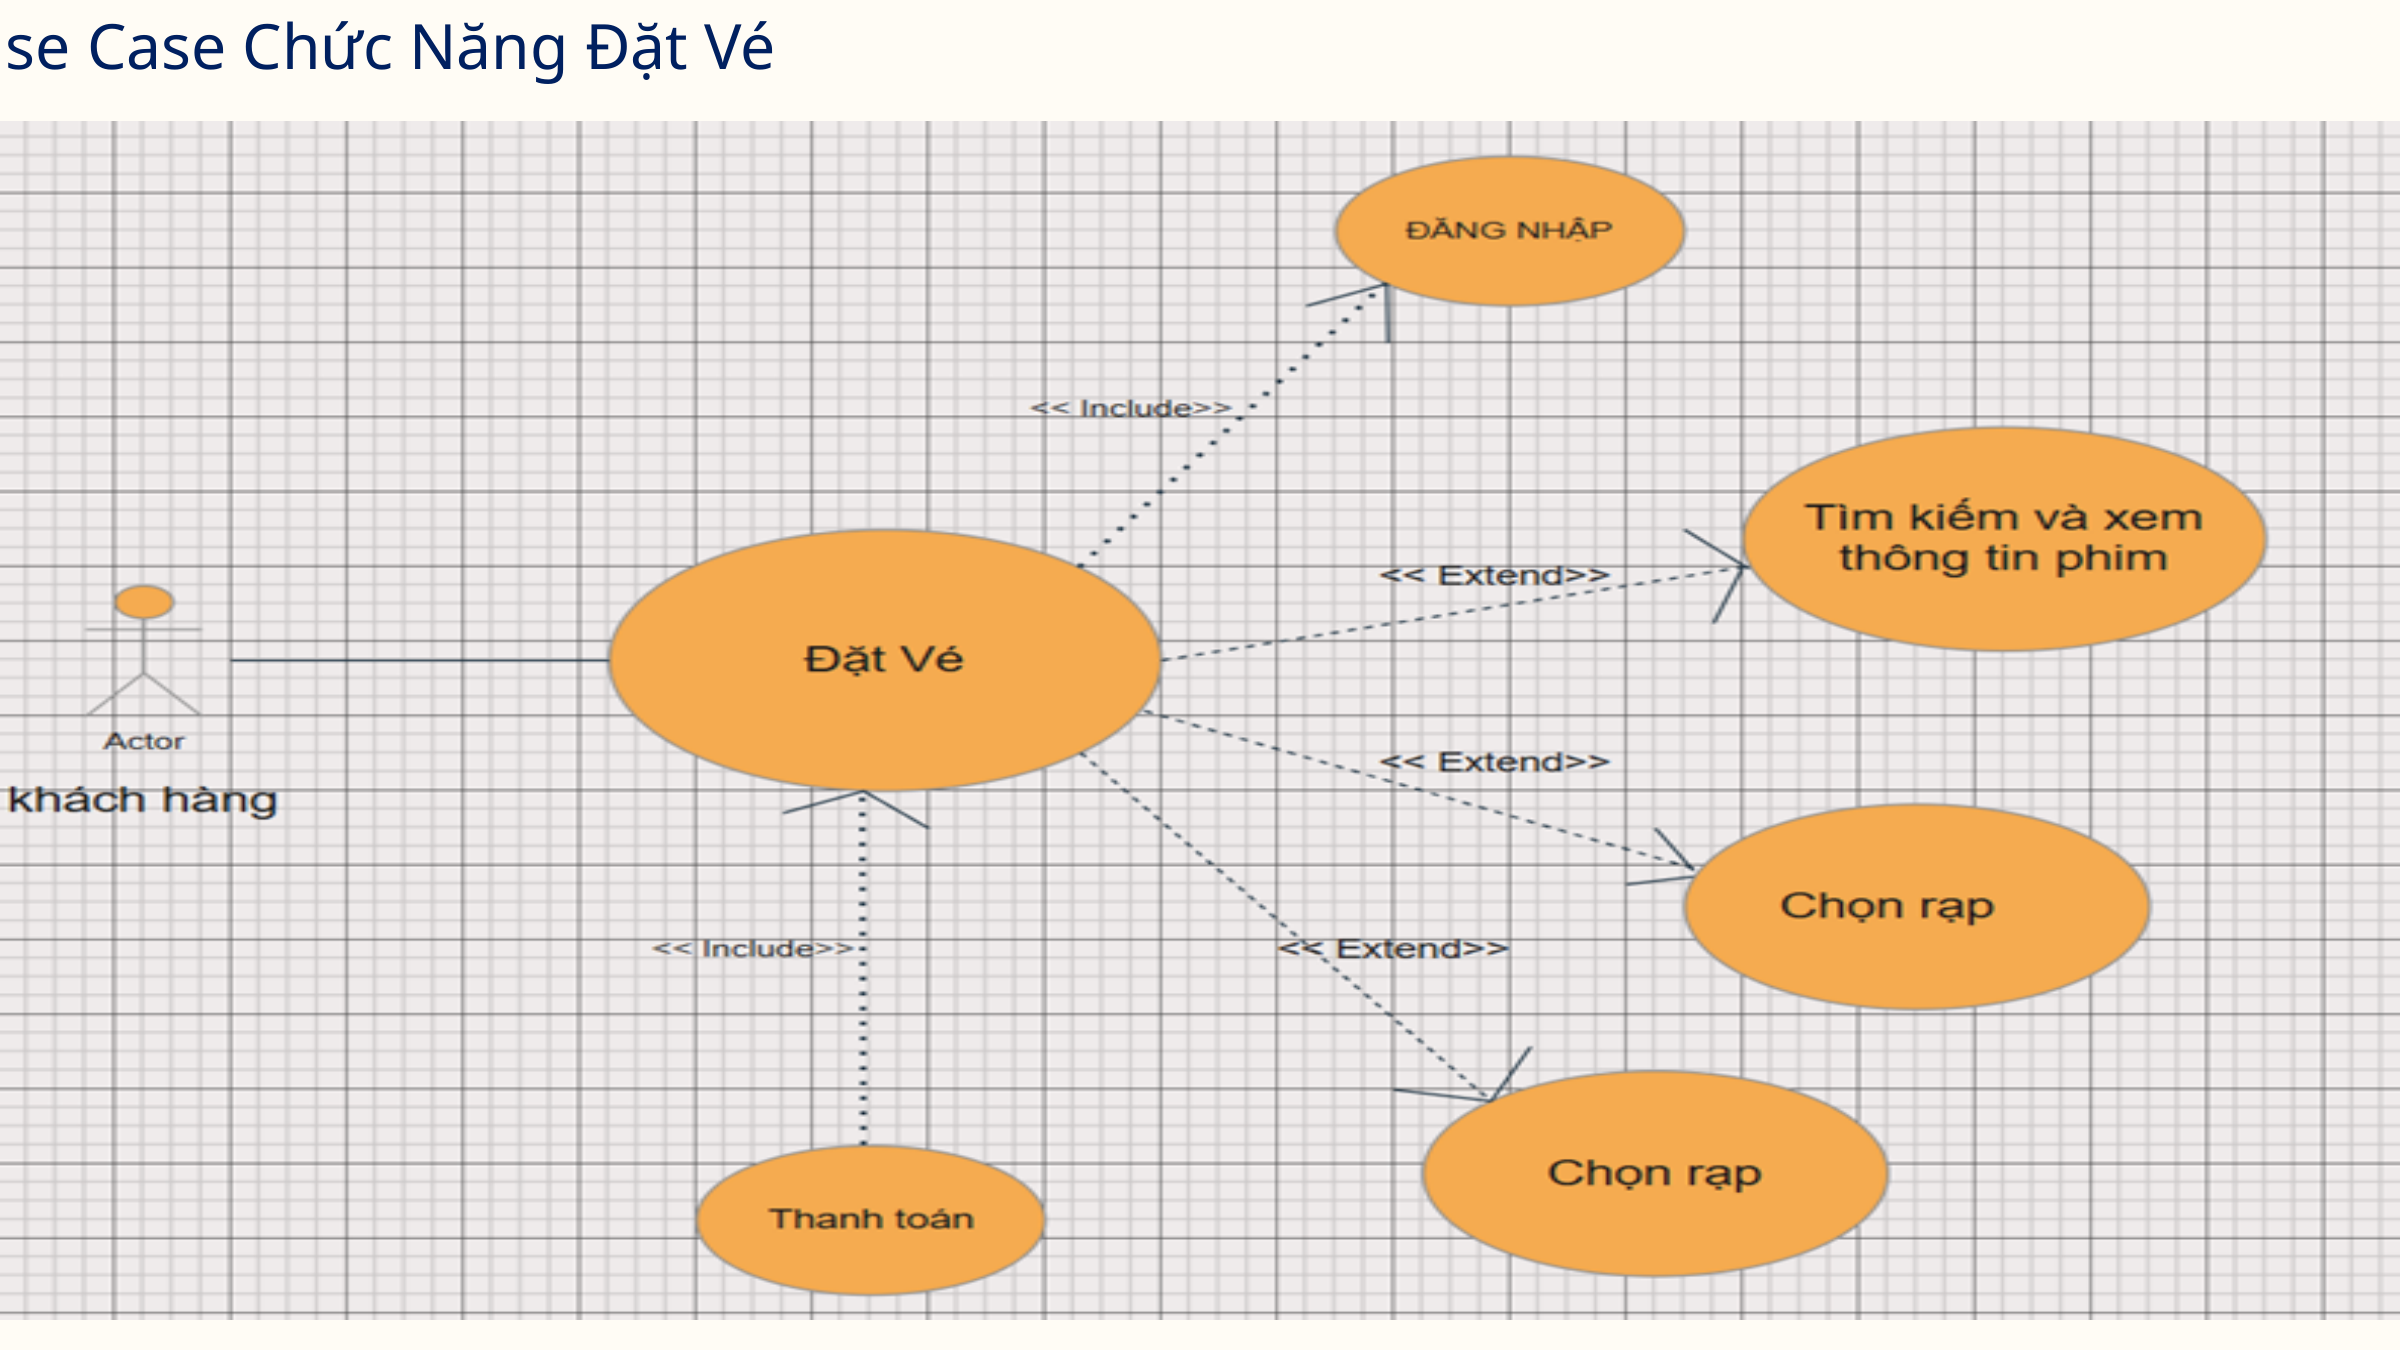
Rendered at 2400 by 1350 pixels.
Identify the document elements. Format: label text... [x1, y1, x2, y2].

picture [0, 121, 2400, 1320]
text_box Use Case Chức Năng Đặt Vé [0, 0, 792, 90]
